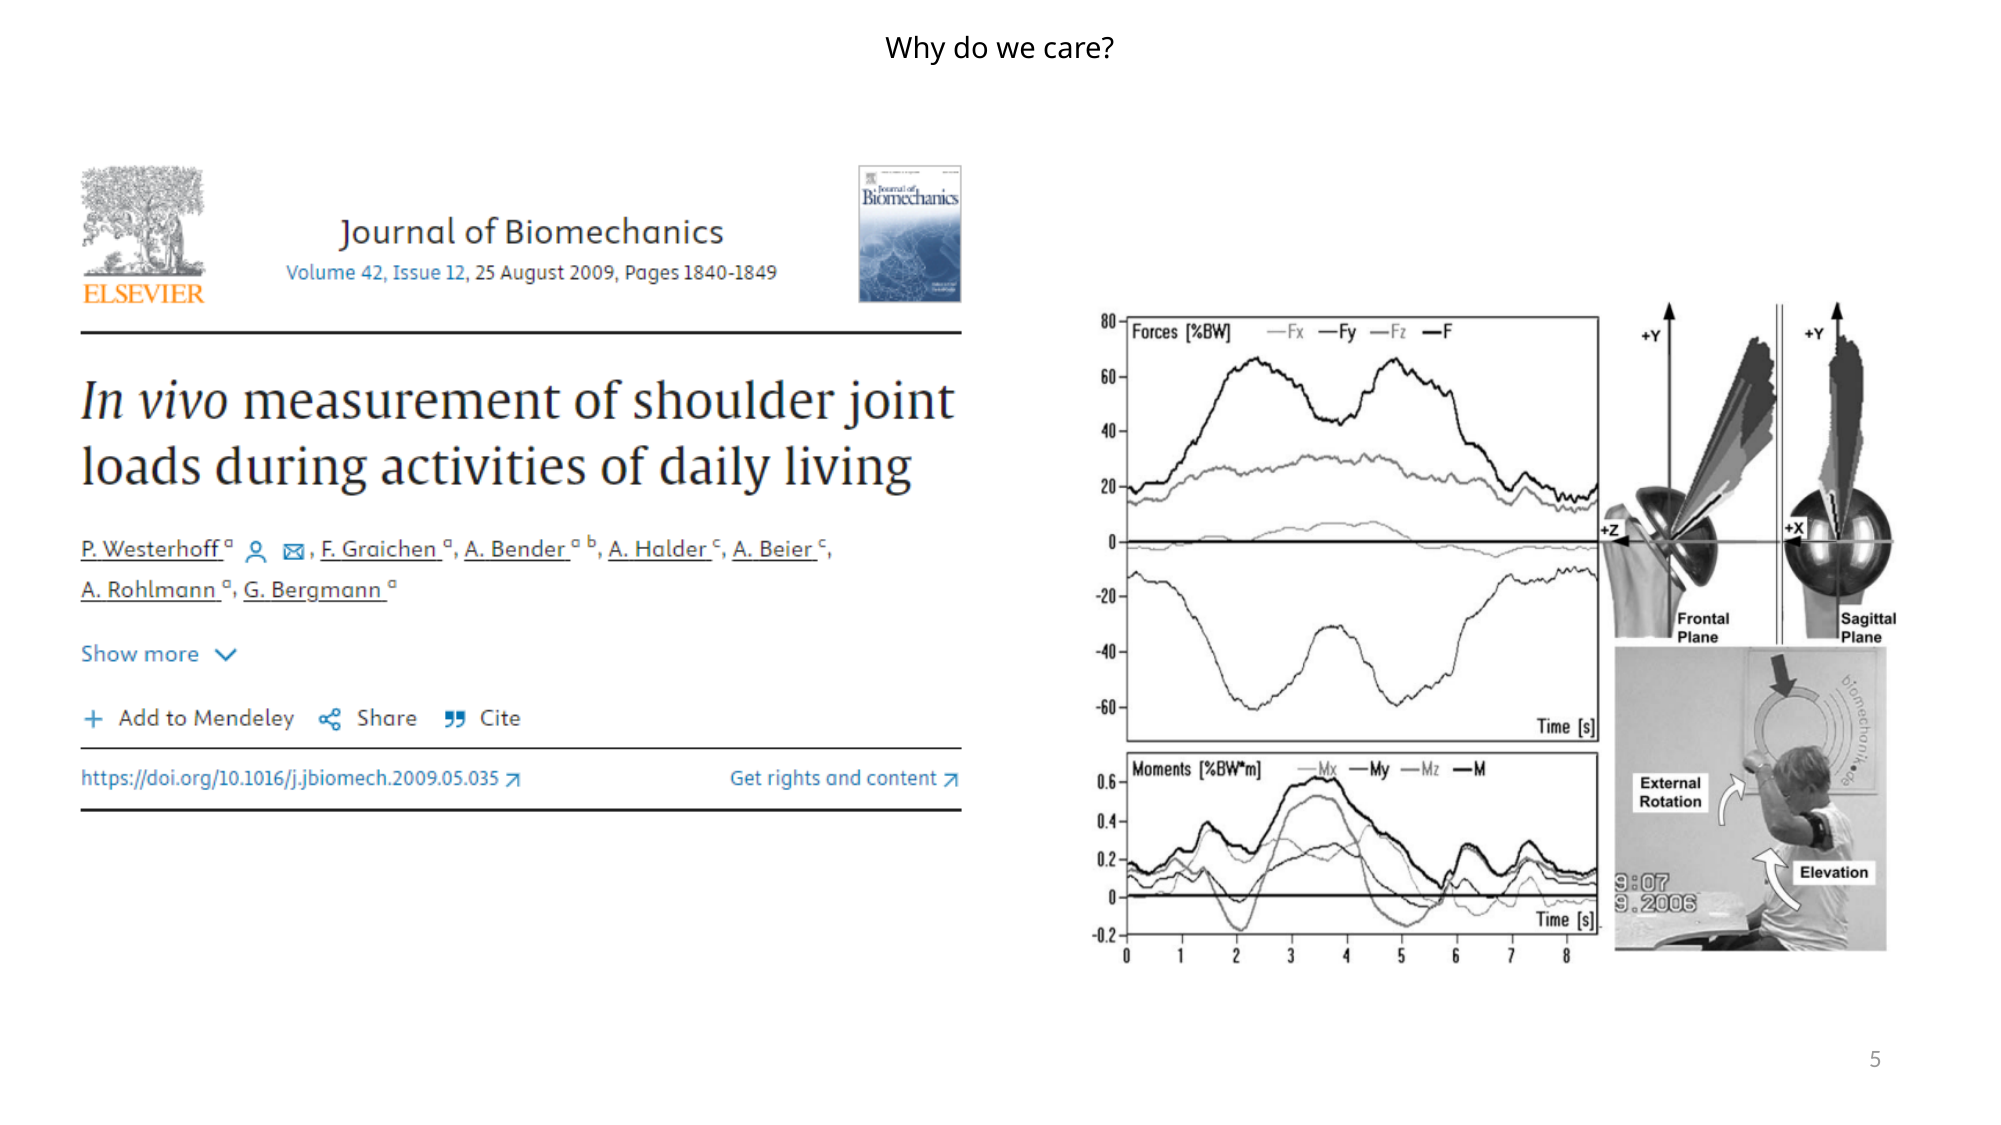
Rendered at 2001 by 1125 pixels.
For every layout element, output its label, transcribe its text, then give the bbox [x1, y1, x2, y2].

text_box Why do we care? [335, 22, 1665, 72]
picture [1062, 271, 1933, 975]
slide_number 5 [1375, 1042, 1882, 1103]
picture [45, 142, 976, 837]
